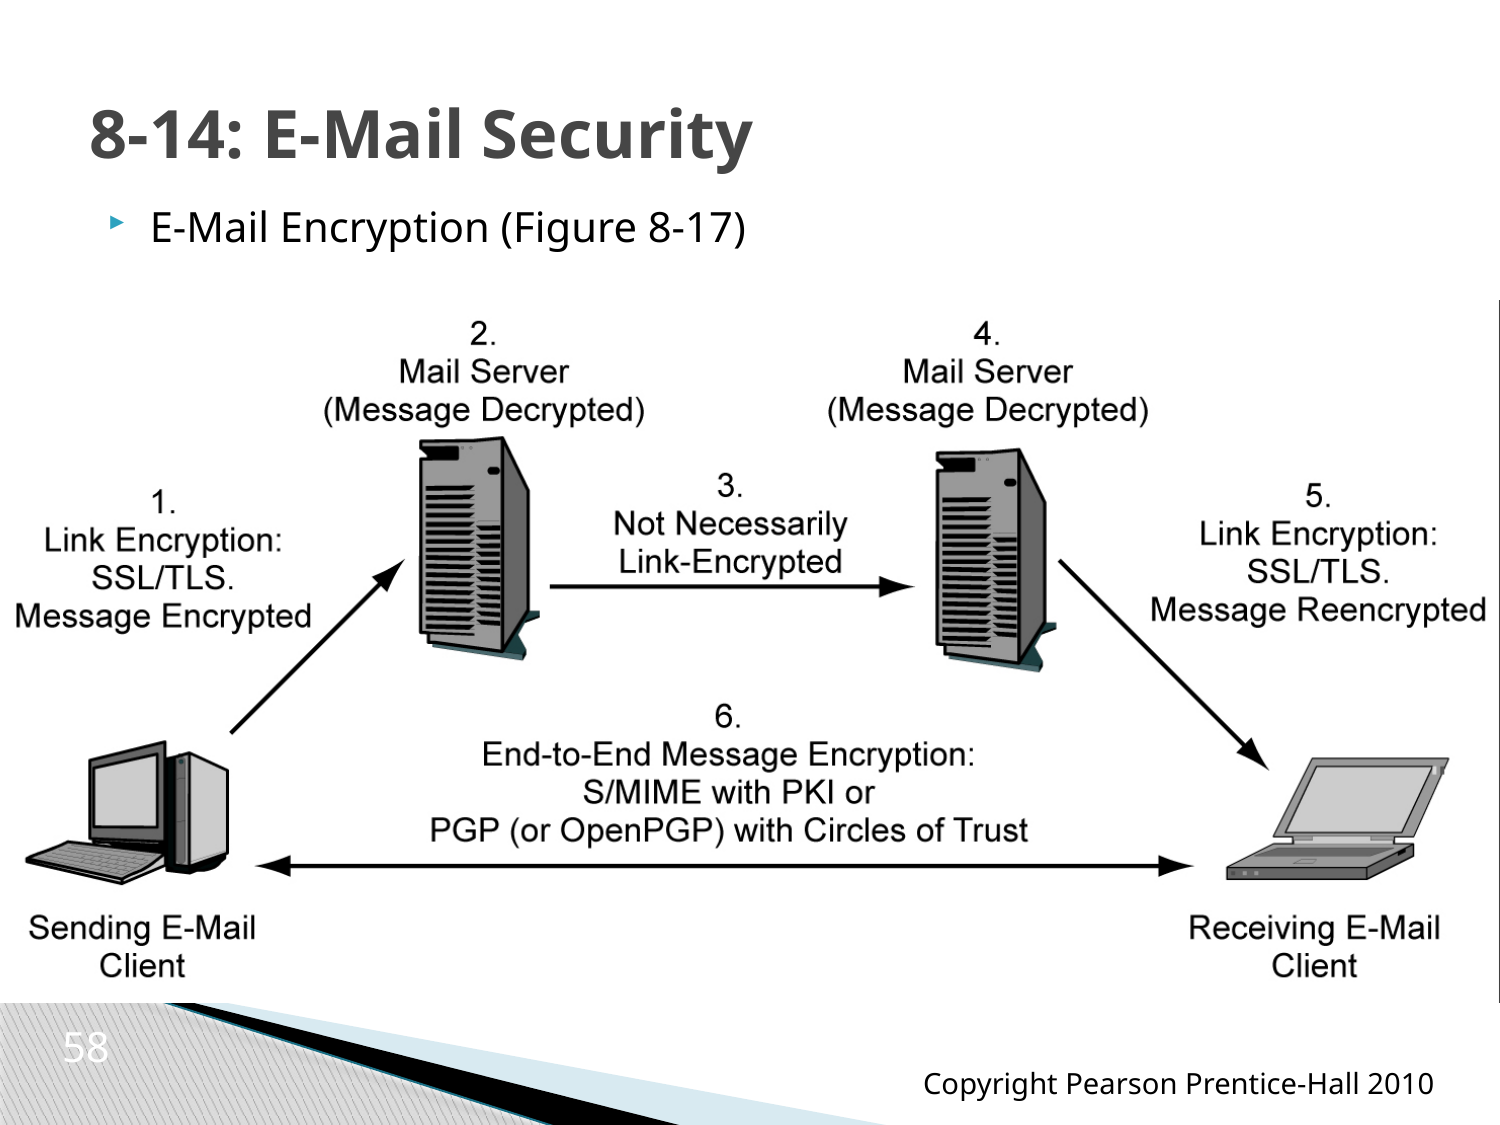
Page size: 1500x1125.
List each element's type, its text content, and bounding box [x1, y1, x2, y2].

list E-Mail Encryption (Figure 8-17) [75, 226, 1425, 288]
picture [0, 299, 1500, 1003]
slide_number 58 [0, 1025, 125, 1085]
footer Copyright Pearson Prentice-Hall 2010 [737, 1052, 1450, 1113]
title 8-14: E-Mail Security [75, 38, 1425, 226]
